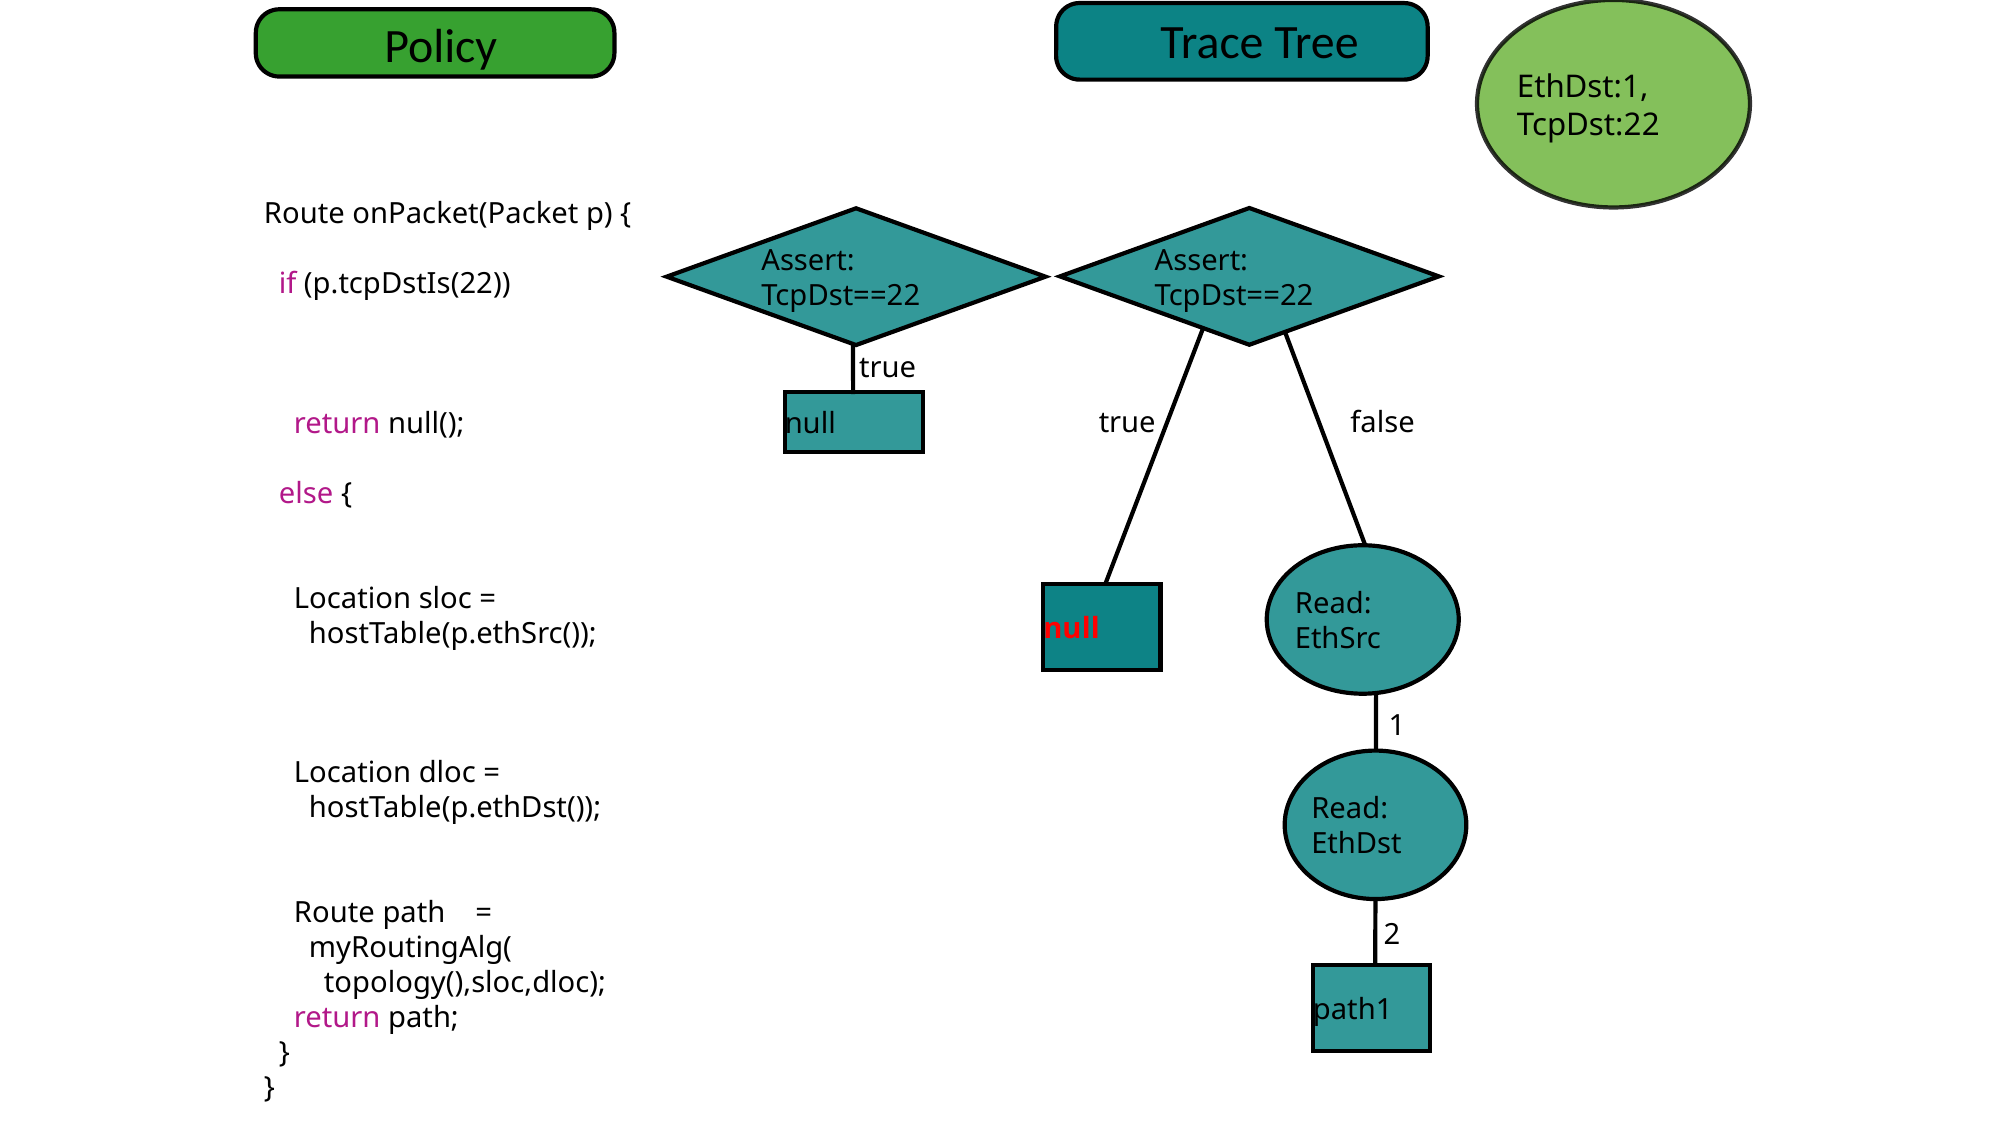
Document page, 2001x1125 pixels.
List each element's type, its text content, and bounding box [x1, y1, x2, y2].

text_box true [859, 347, 976, 383]
text_box Trace Tree [1160, 10, 1360, 69]
text_box Assert: TcpDst==22 [797, 208, 1043, 346]
text_box Route onPacket(Packet p) { if (p.tcpDstIs(22)) return null(); else { Location sloc = hostTable(p.ethSrc()); Location dloc = hostTable(p.ethDst()); Route path = myRoutingAlg( topology(),sloc,dloc); return path; } } [264, 179, 797, 1118]
text_box [1056, 3, 1428, 80]
text_box null [797, 392, 924, 453]
text_box [255, 9, 615, 77]
text_box EthDst:1, TcpDst:22 [1477, 0, 1750, 208]
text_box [1043, 208, 1467, 1051]
text_box Policy [384, 14, 498, 72]
